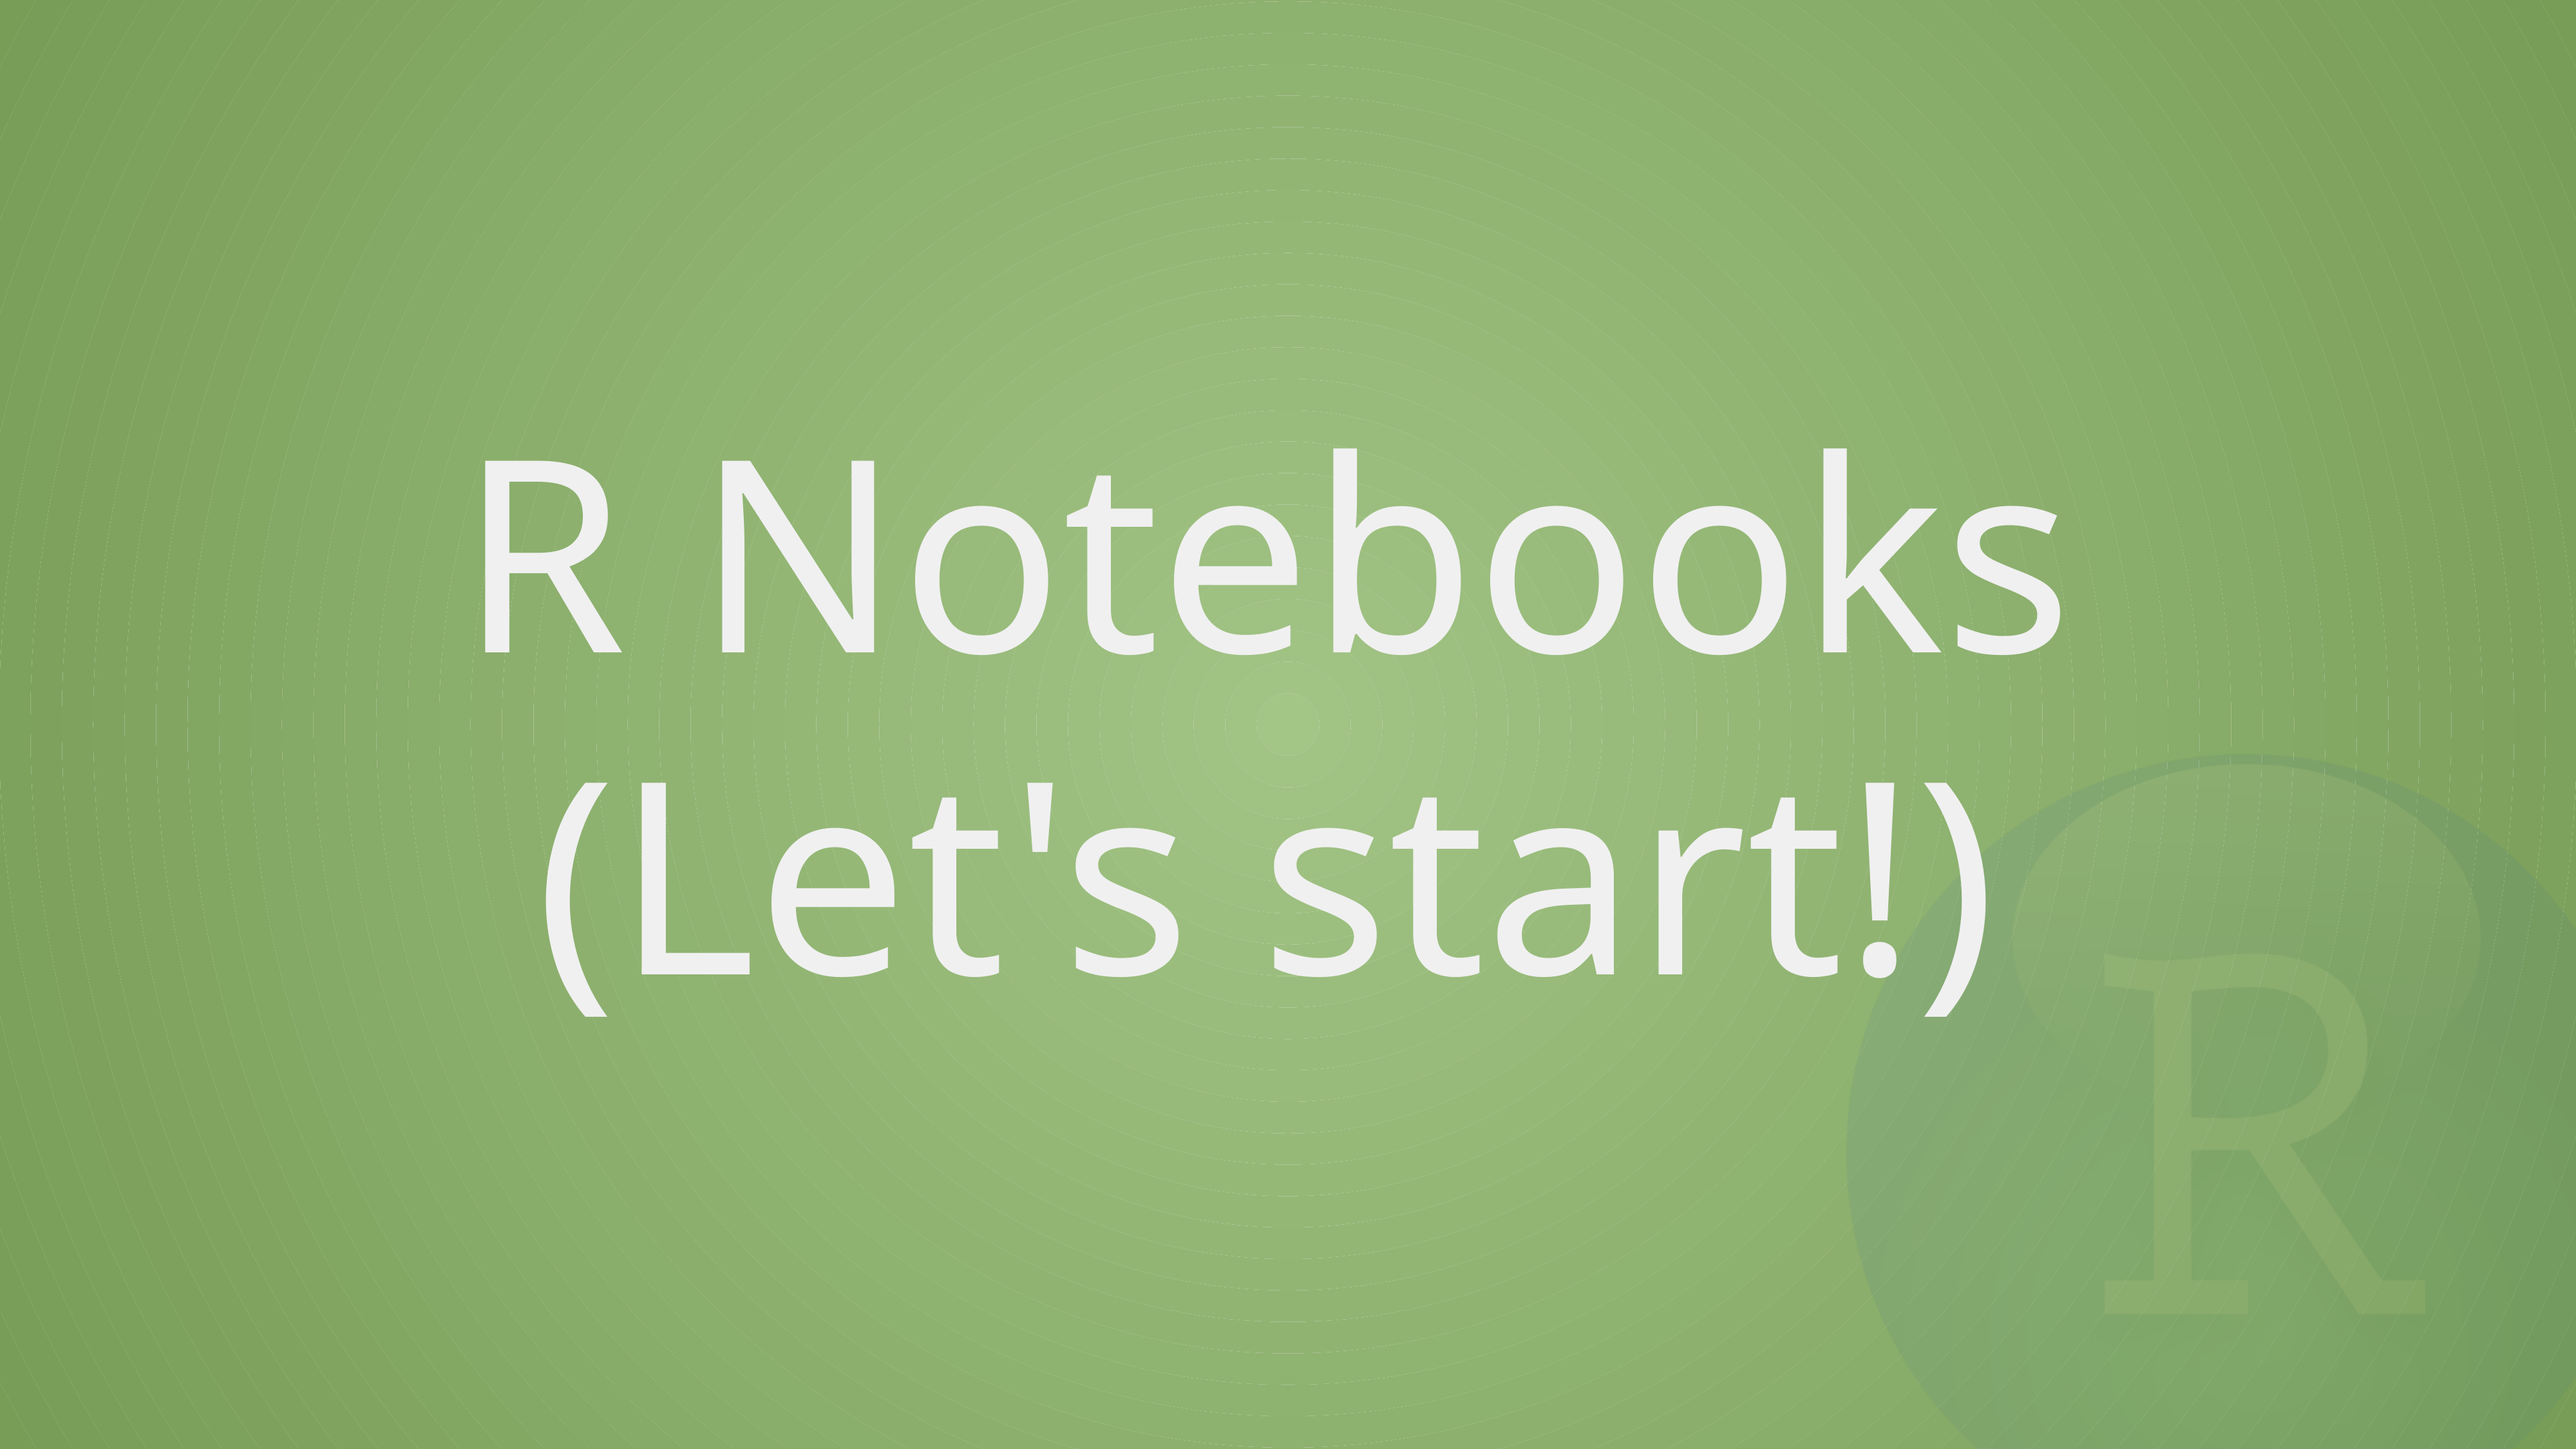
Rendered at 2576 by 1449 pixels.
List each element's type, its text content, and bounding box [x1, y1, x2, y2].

text_box R Notebooks (Let's start!) [278, 379, 2255, 1034]
